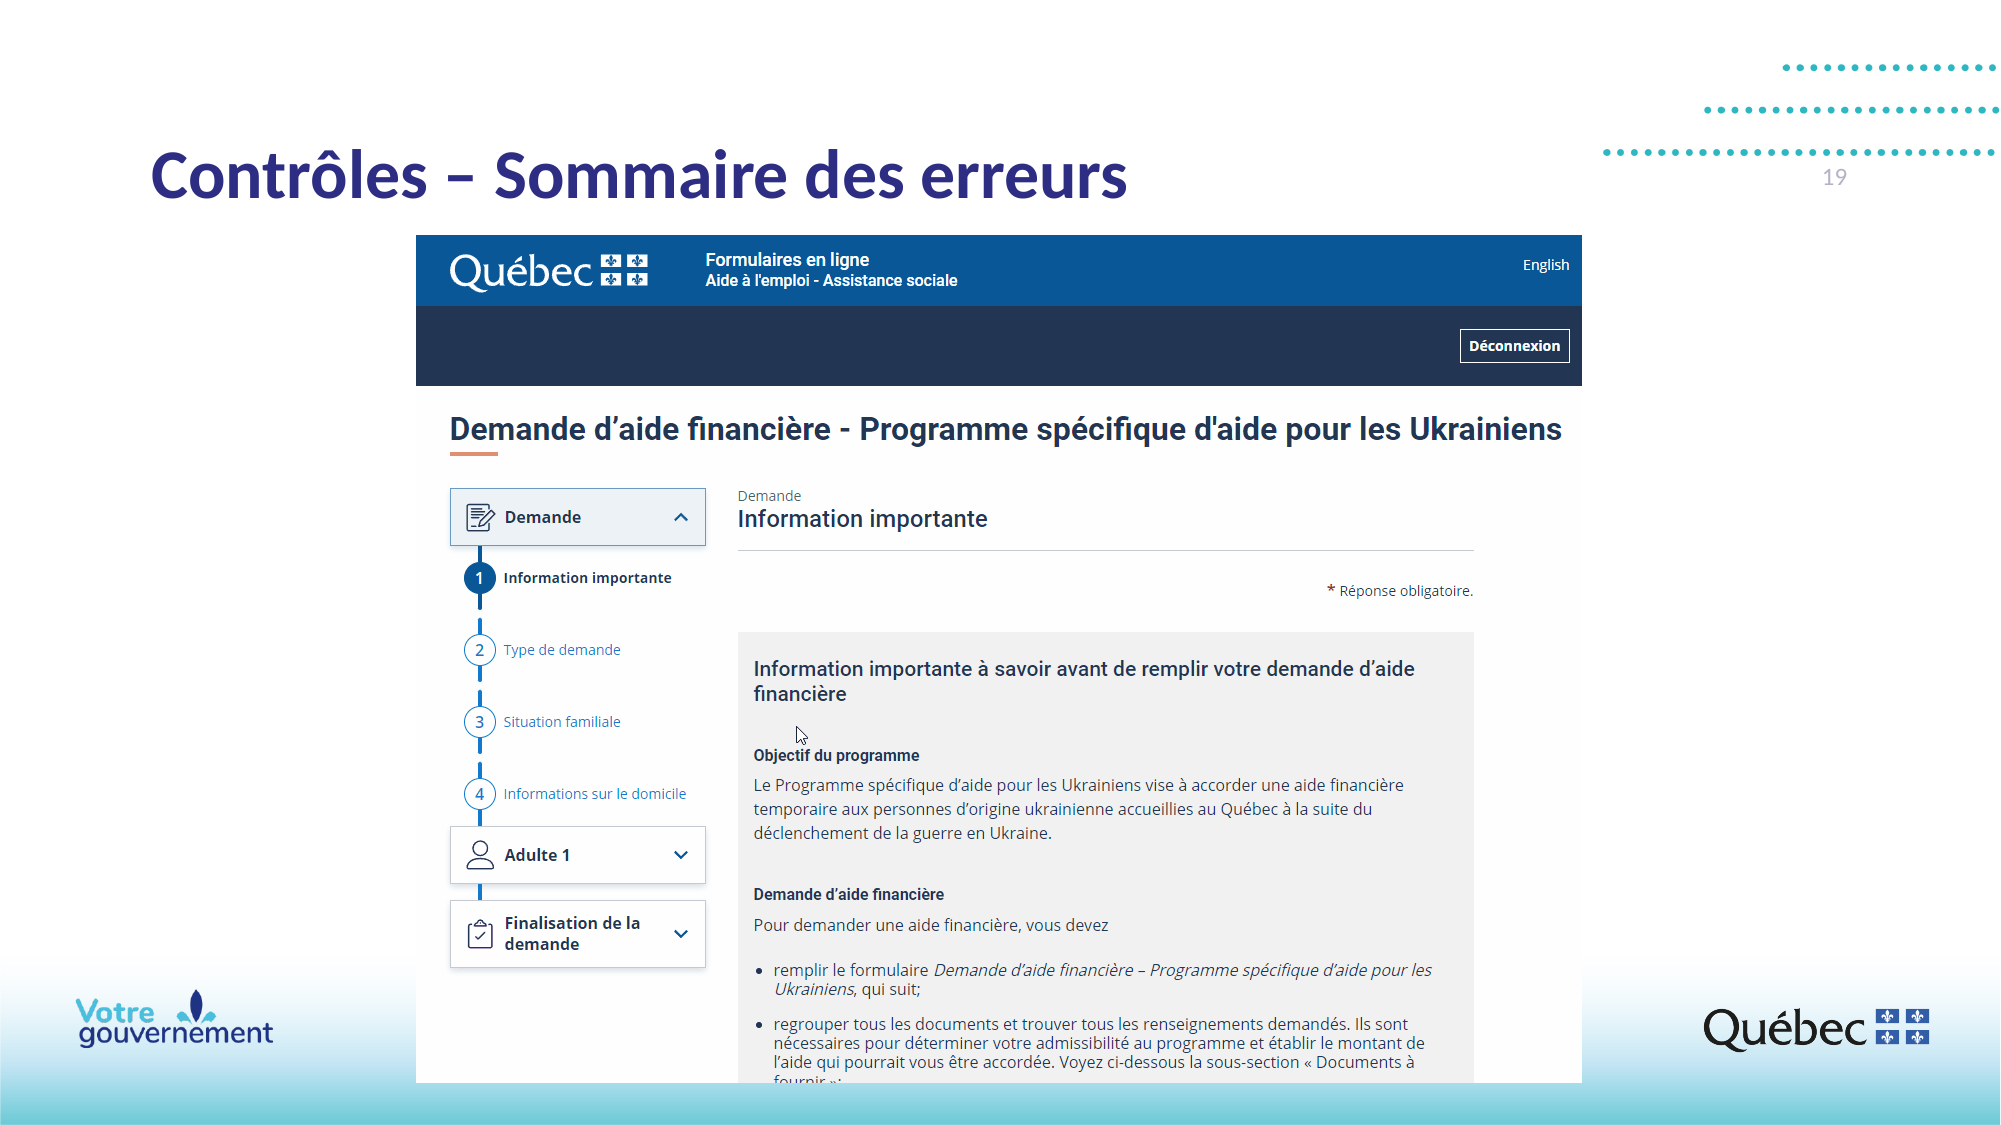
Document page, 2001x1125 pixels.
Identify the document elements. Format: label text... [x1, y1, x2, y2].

slide_number 19 [1412, 145, 1863, 206]
title Contrôles – Sommaire des erreurs [136, 130, 1862, 221]
picture [0, 0, 2001, 1125]
